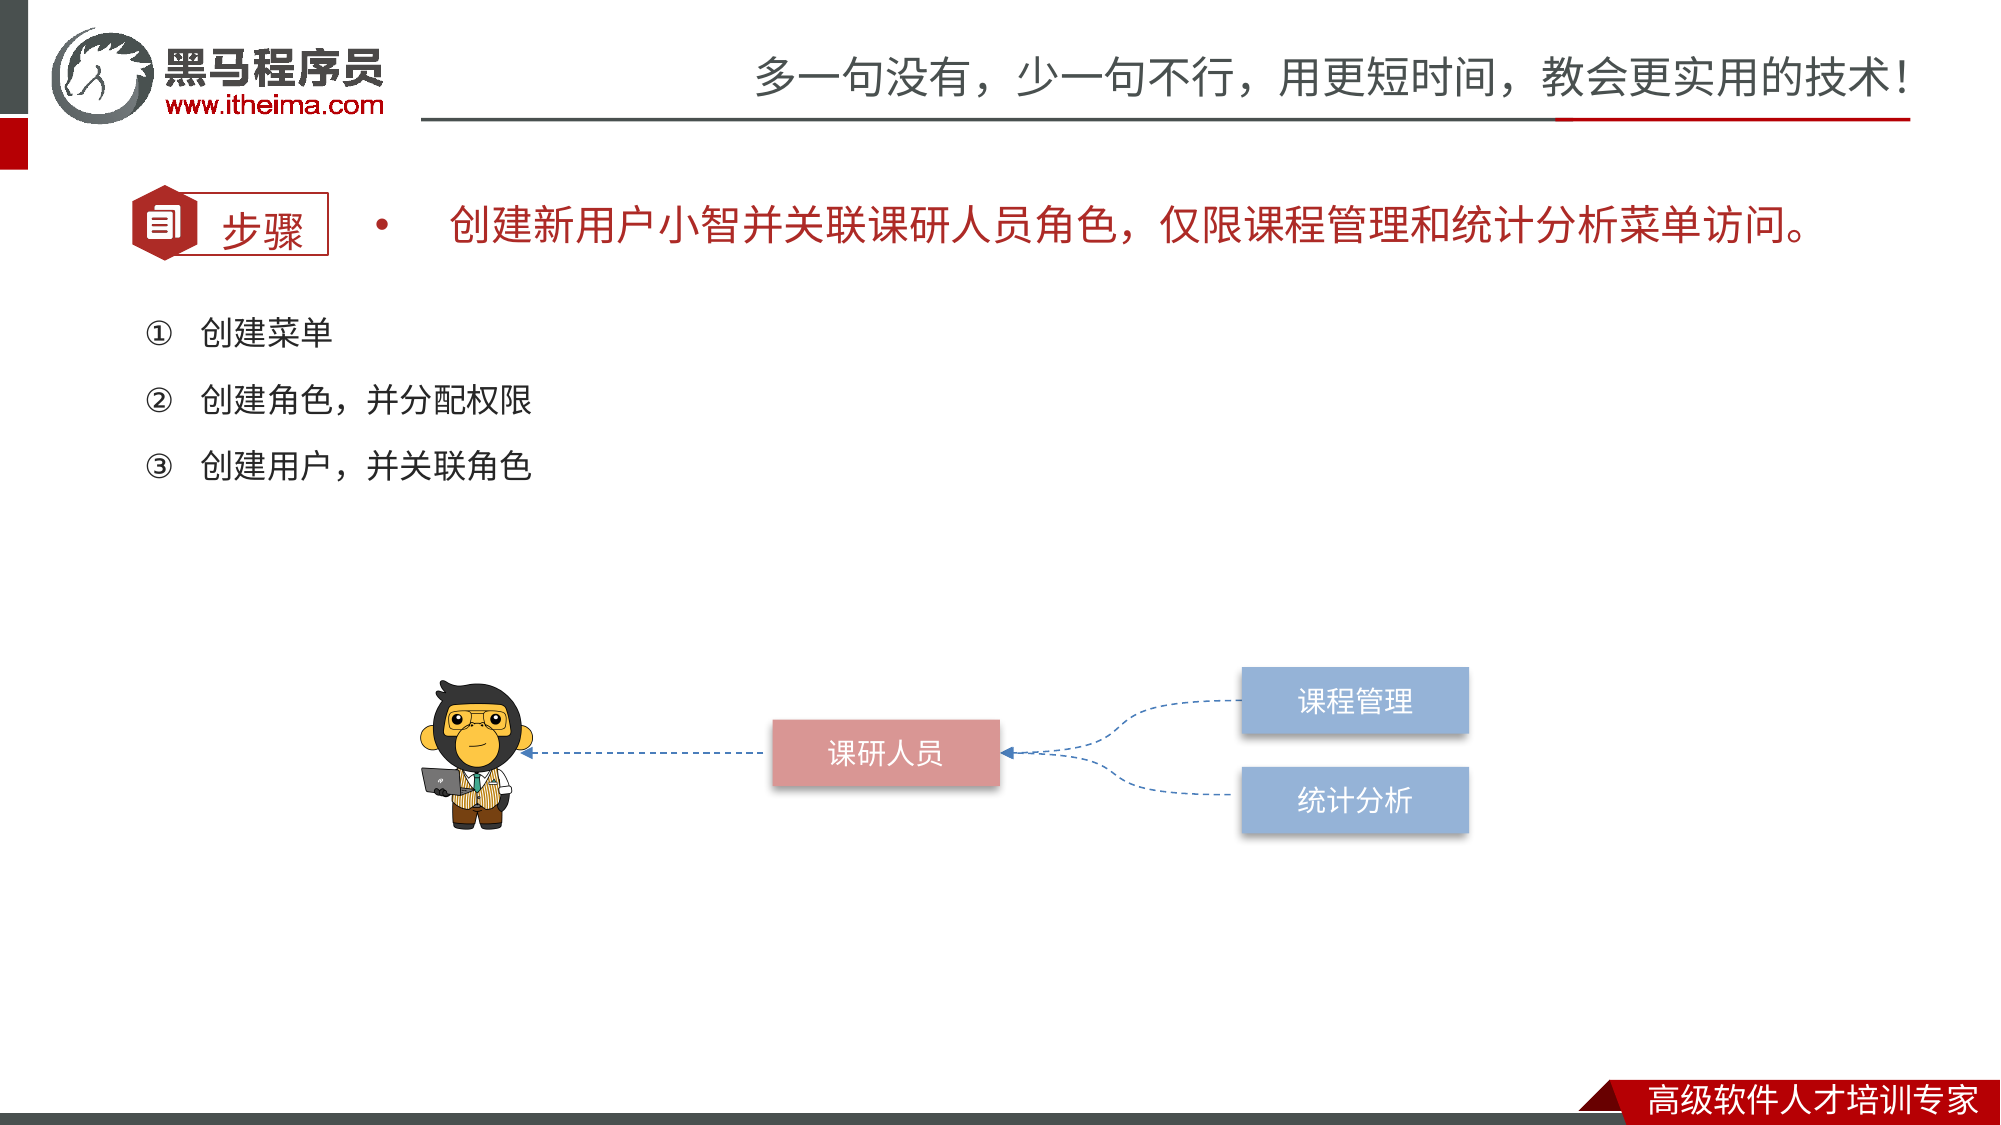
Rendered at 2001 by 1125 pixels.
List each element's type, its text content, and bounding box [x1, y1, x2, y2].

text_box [1005, 752, 1231, 795]
list 创建新用户小智并关联课研人员角色，仅限课程管理和统计分析菜单访问。 [360, 181, 1872, 267]
picture [147, 205, 181, 239]
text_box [772, 719, 1001, 850]
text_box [999, 700, 1236, 754]
picture [50, 26, 384, 125]
list 创建菜单 创建角色，并分配权限 创建用户，并关联角色 [129, 284, 1000, 504]
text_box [1241, 666, 1470, 834]
picture [393, 672, 555, 834]
